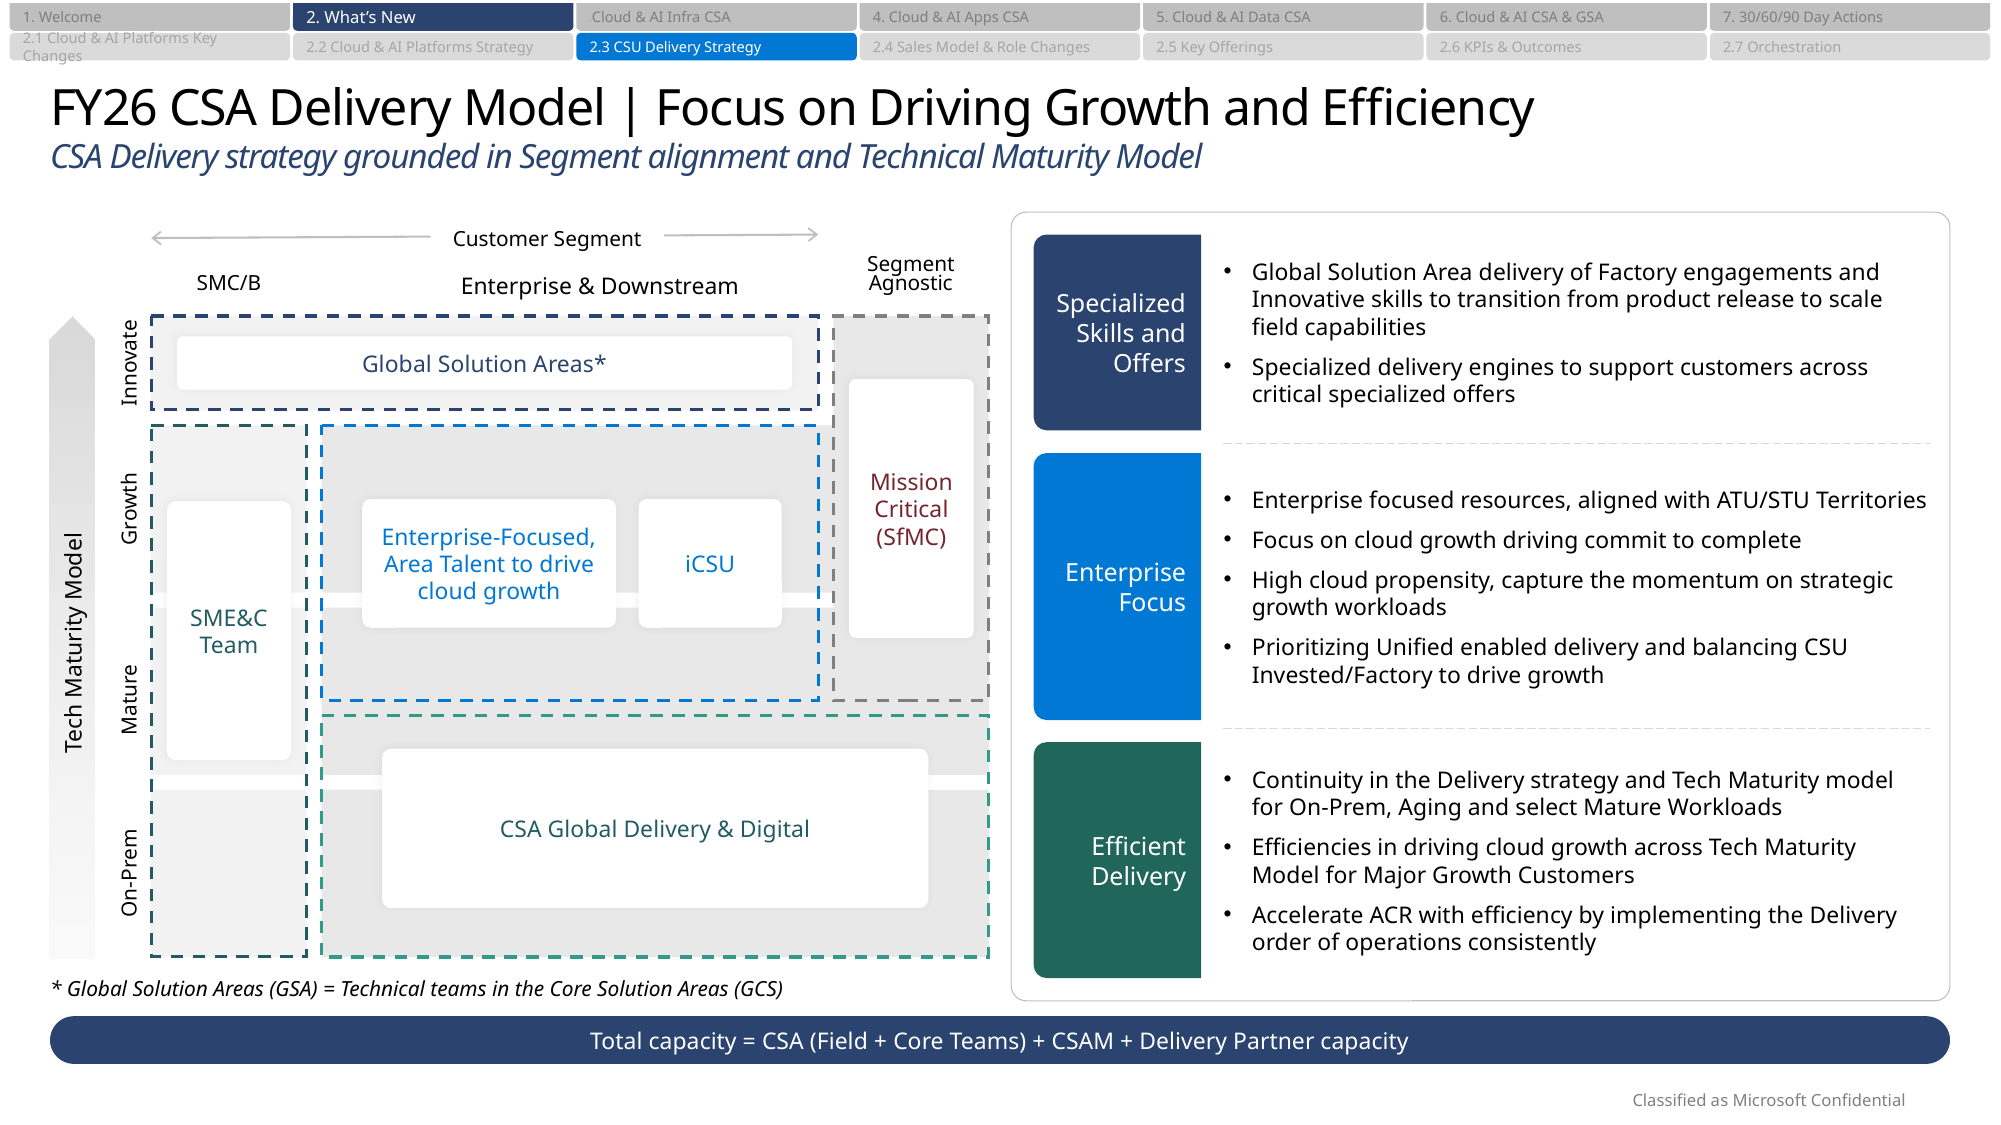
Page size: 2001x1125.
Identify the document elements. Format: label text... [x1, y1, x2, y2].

text_box Enterprise & Downstream [407, 271, 793, 299]
text_box Total capacity = CSA (Field + Core Teams) + CSAM + Delivery Partner capacity [49, 1015, 1951, 1065]
text_box [322, 424, 833, 594]
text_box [1222, 443, 1931, 729]
text_box Global Solution Areas* [177, 336, 793, 390]
text_box Specialized Skills and Offers [1032, 233, 1202, 432]
text_box iCSU [638, 498, 782, 628]
text_box Customer Segment [430, 225, 664, 234]
text_box On-Prem [115, 796, 141, 950]
title FY26 CSA Delivery Model | Focus on Driving Growth and Efficiency CSA Delivery strategy grounded in Segment alignment and Technical Maturity Model [50, 75, 1950, 263]
text_box [151, 425, 307, 957]
text_box SME&C Team [166, 501, 292, 761]
text_box Growth [115, 440, 141, 578]
text_box Mature [115, 619, 141, 781]
text_box [321, 425, 819, 701]
text_box [1010, 211, 1951, 1002]
text_box [151, 316, 819, 410]
text_box Segment Agnostic [828, 256, 993, 295]
text_box Efficient Delivery [1032, 741, 1202, 979]
text_box [321, 715, 989, 957]
text_box Continuity in the Delivery strategy and Tech Maturity model for On-Prem, Aging and select Mature Workloads Efficiencies in driving cloud growth across Tech Maturity Model for Major Growth Customers Accelerate ACR with efficiency by implementing the Delivery order of operations consistently [1223, 765, 1931, 956]
text_box [833, 316, 989, 701]
text_box [320, 606, 990, 775]
text_box Global Solution Area delivery of Factory engagements and Innovative skills to transition from product release to scale field capabilities Specialized delivery engines to support customers across critical specialized offers [1223, 257, 1931, 408]
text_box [150, 234, 819, 239]
text_box Innovate [115, 309, 141, 417]
text_box Tech Maturity Model [49, 315, 96, 960]
text_box Customer Segment [430, 239, 664, 251]
text_box * Global Solution Areas (GSA) = Technical teams in the Core Solution Areas (GCS) [49, 975, 829, 1001]
text_box Mission Critical (SfMC) [849, 378, 974, 638]
text_box Enterprise Focus [1032, 452, 1202, 721]
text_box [9, 2, 1991, 61]
text_box SMC/B [146, 275, 311, 295]
